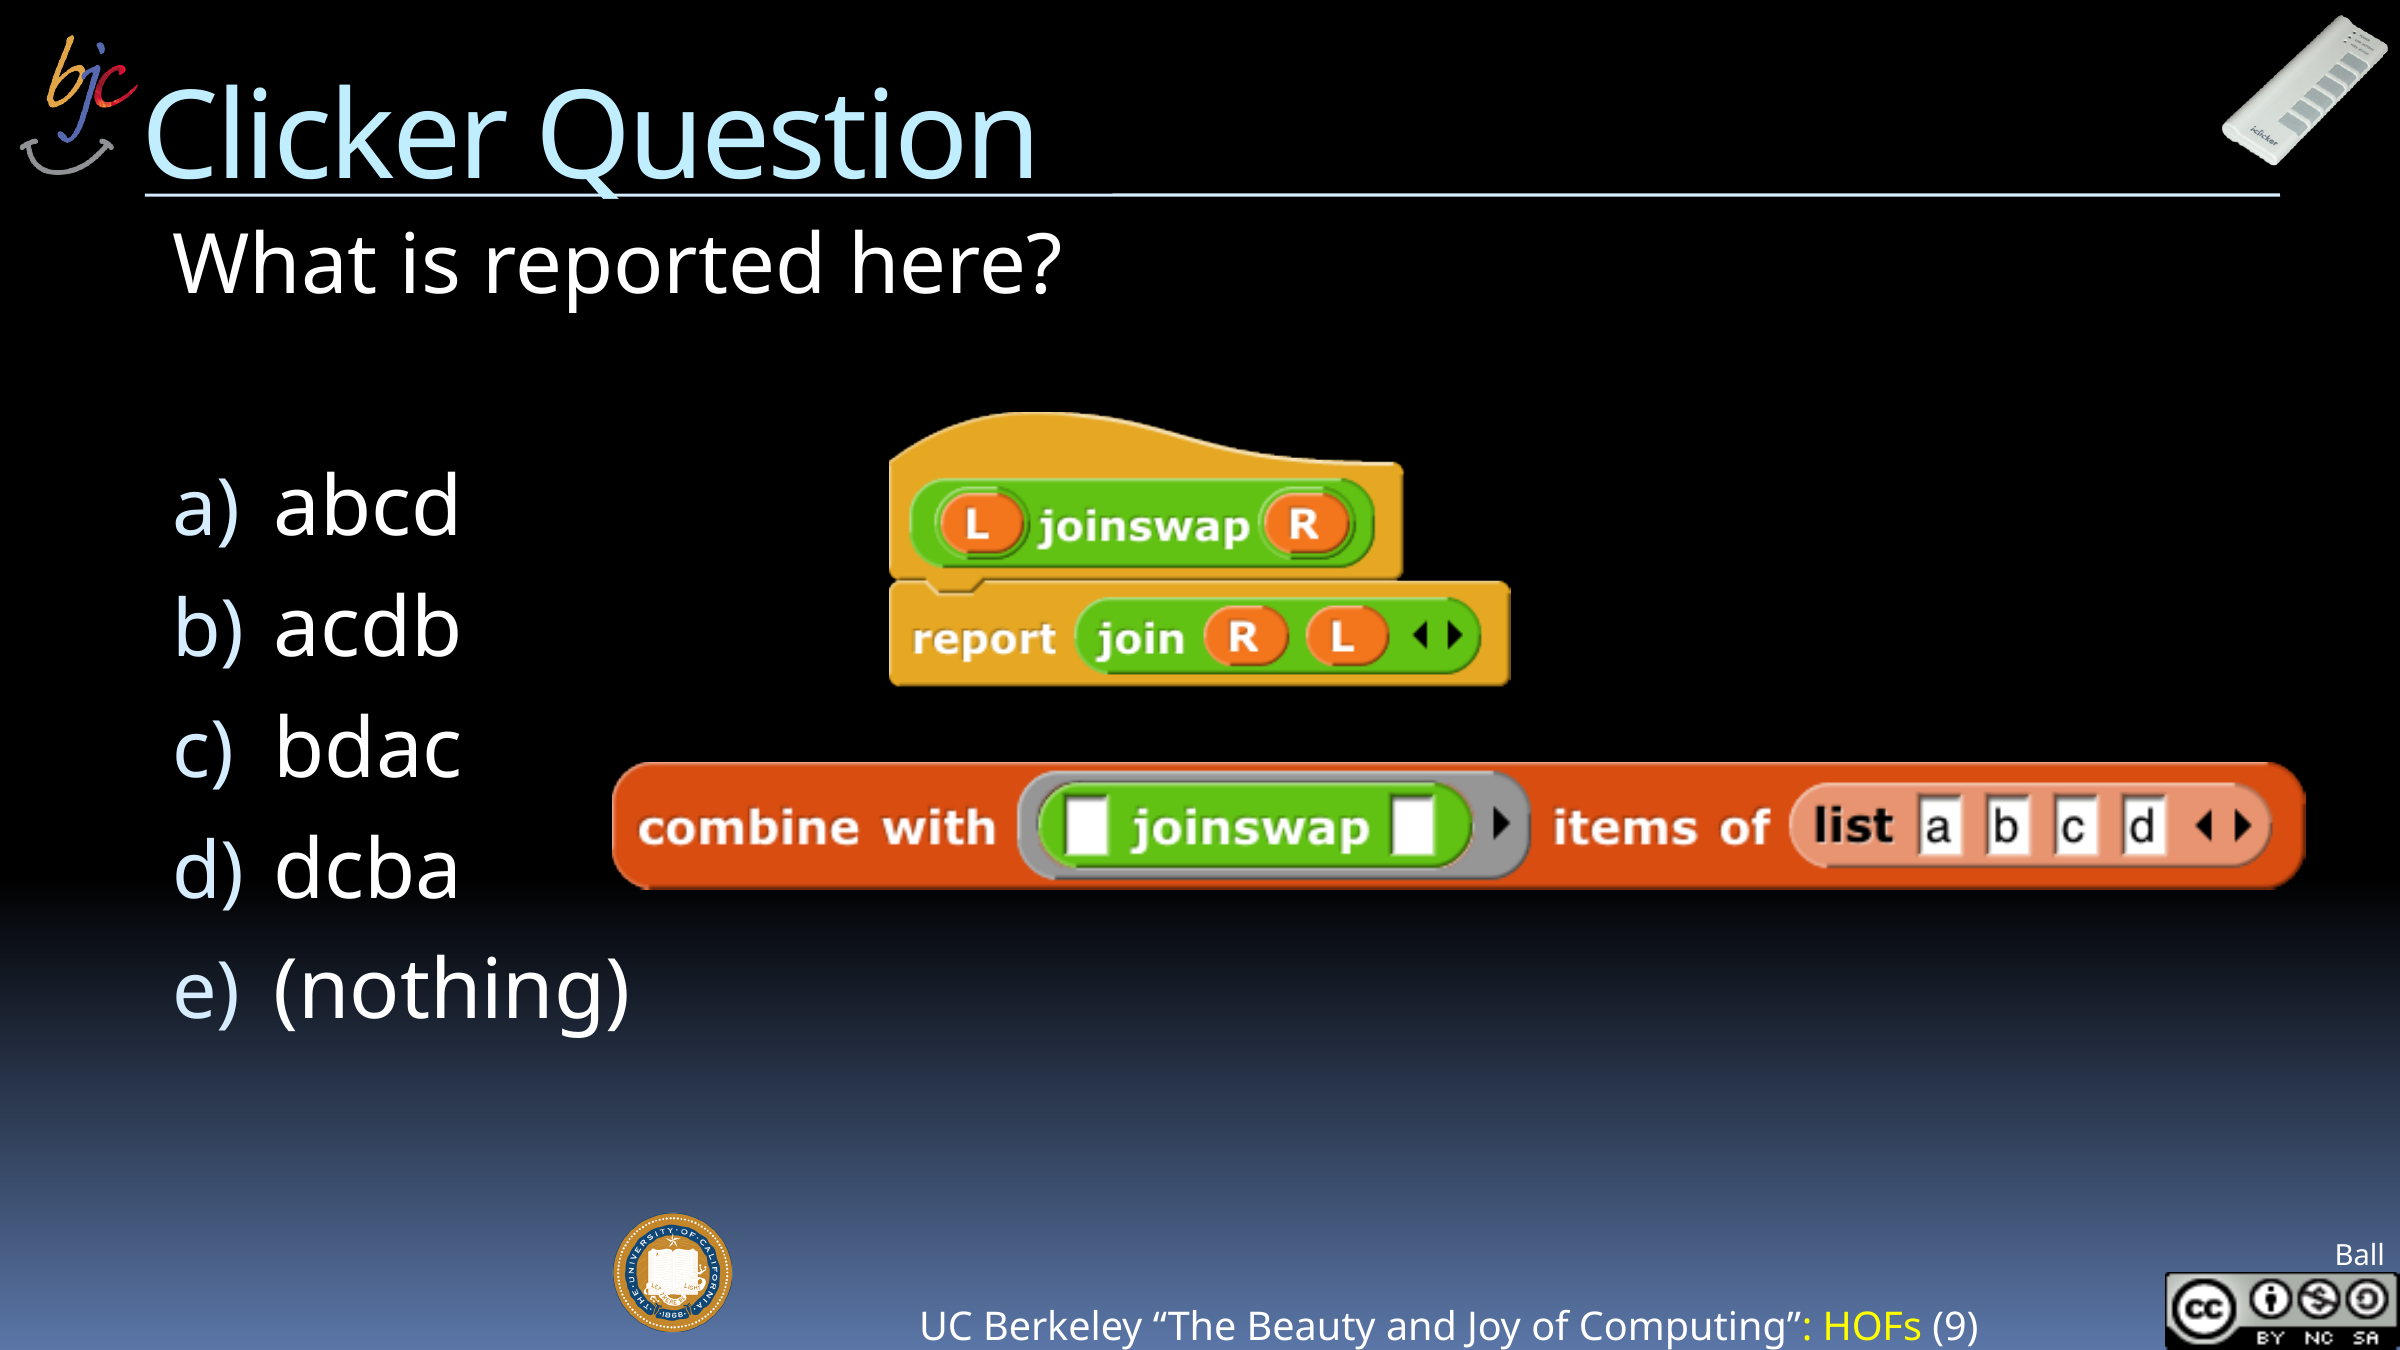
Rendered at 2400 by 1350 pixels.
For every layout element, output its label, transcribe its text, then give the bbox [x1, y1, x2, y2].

picture [612, 1212, 733, 1333]
picture [19, 35, 138, 175]
title Clicker Question [120, 45, 2280, 195]
list What is reported here? abcd acdb bdac dcba (nothing) [137, 199, 2276, 1011]
picture [611, 762, 2307, 890]
picture [2165, 1272, 2400, 1350]
picture [2212, 11, 2392, 176]
picture [889, 411, 1511, 701]
